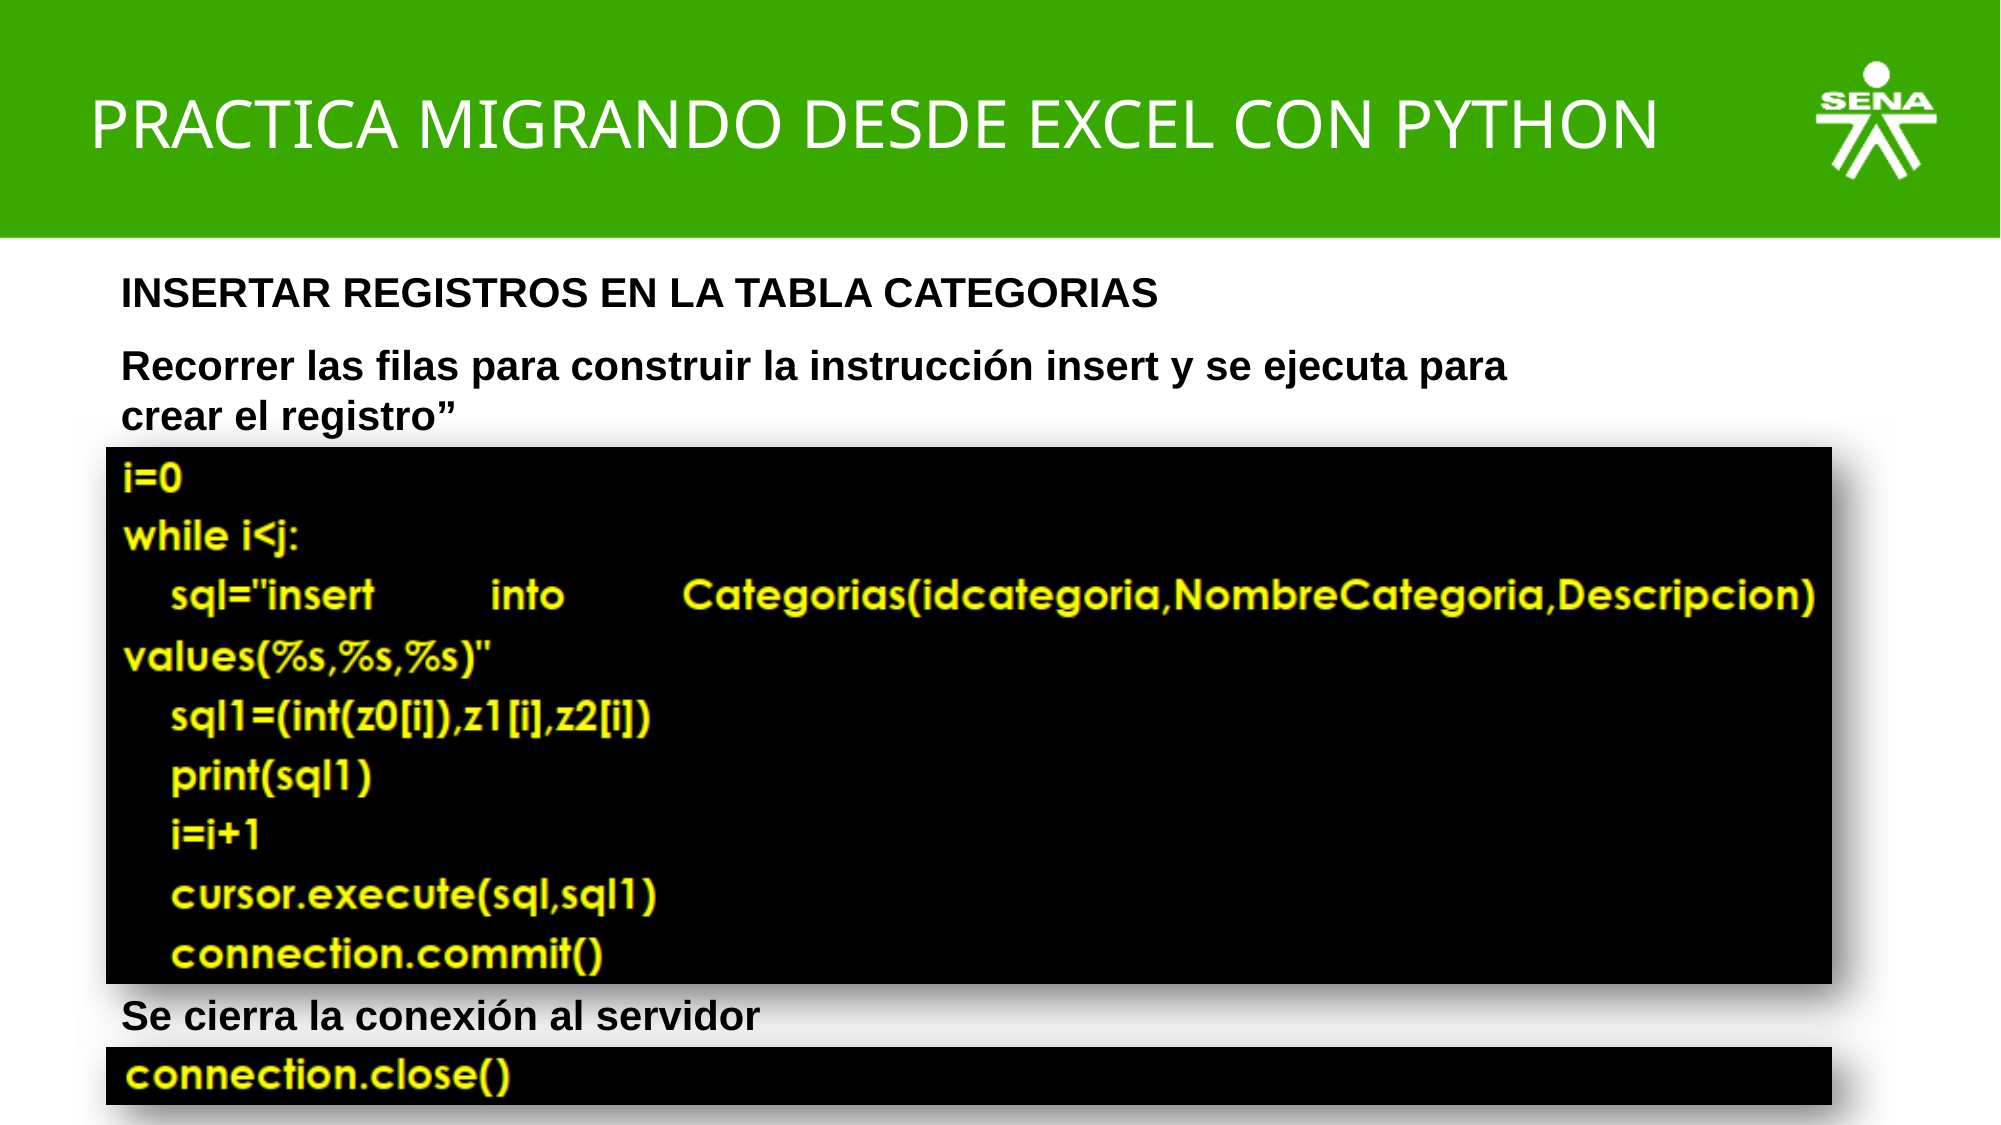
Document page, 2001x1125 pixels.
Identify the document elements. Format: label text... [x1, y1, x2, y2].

text_box Se cierra la conexión al servidor [106, 995, 1106, 1044]
picture [0, 0, 2001, 1125]
title PRACTICA MIGRANDO DESDE EXCEL CON PYTHON [74, 18, 1800, 236]
text_box INSERTAR REGISTROS EN LA TABLA CATEGORIAS [106, 258, 1832, 323]
text_box Recorrer las filas para construir la instrucción insert y se ejecuta para crear el registro” [106, 331, 1559, 443]
